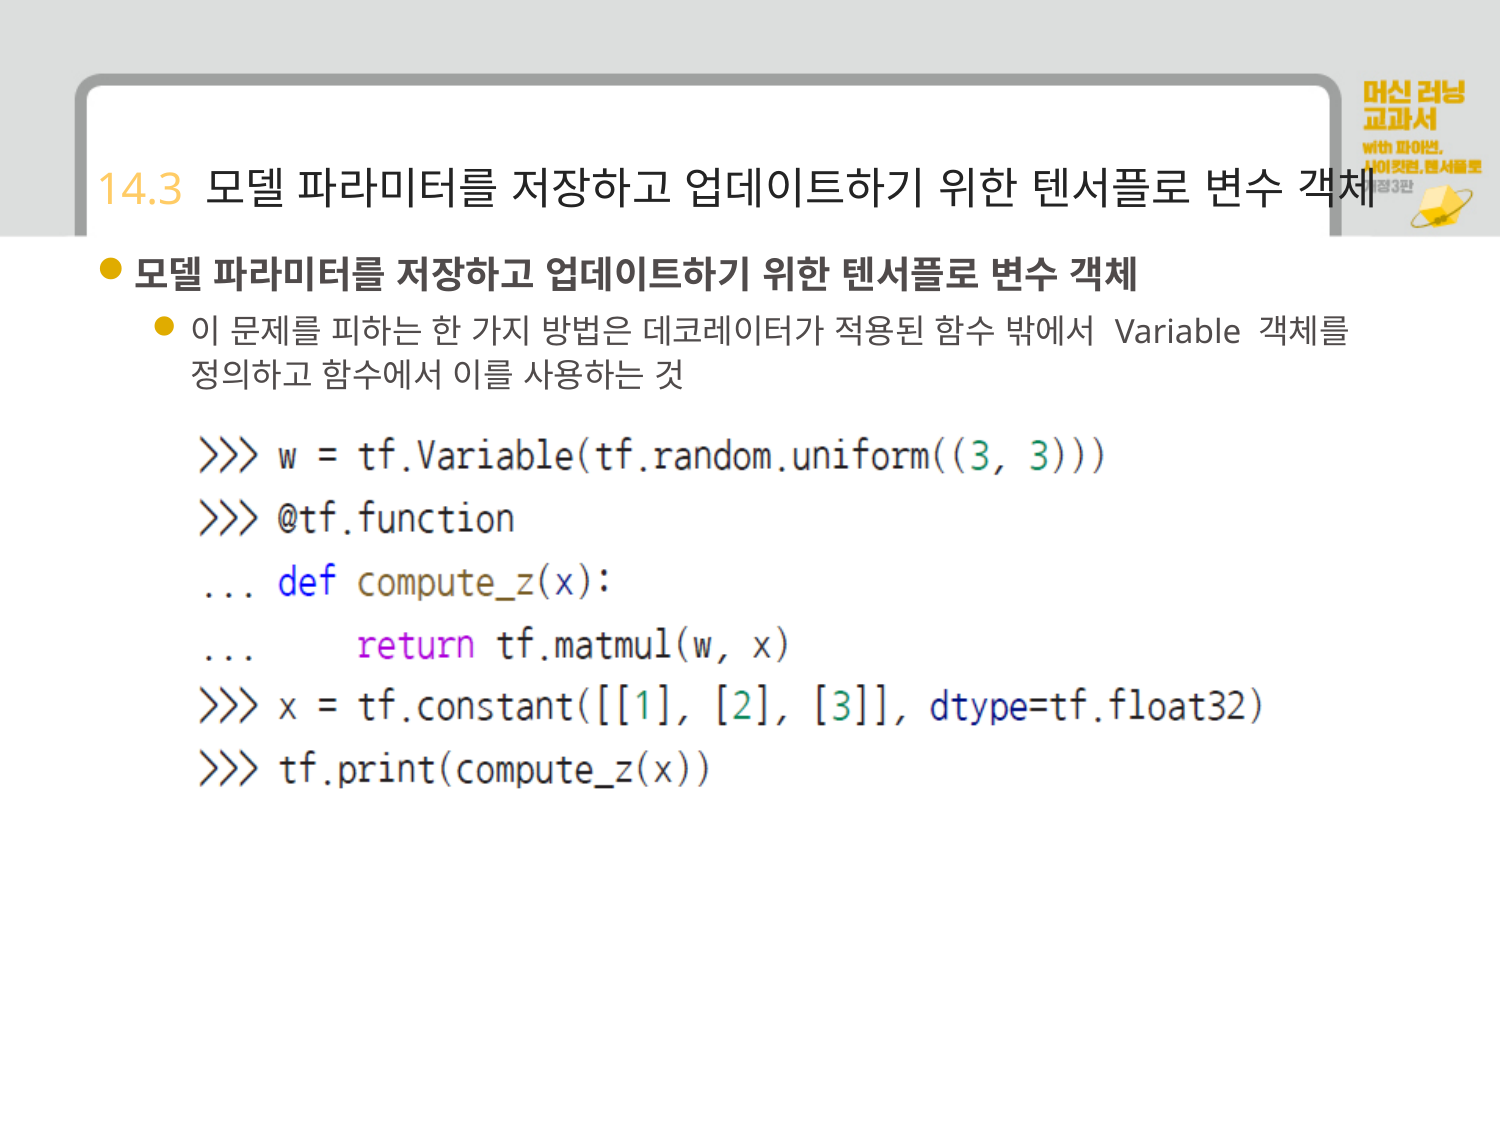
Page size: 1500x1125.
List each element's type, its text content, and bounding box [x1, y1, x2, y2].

title 14.3 모델 파라미터를 저장하고 업데이트하기 위한 텐서플로 변수 객체 [81, 90, 1412, 222]
list 모델 파라미터를 저장하고 업데이트하기 위한 텐서플로 변수 객체 이 문제를 피하는 한 가지 방법은 데코레이터가 적용된 함수 밖에서 Variable 객체를 정의하고 함수에서 이를 사용하는 것 [81, 239, 1412, 1054]
picture [0, 0, 1500, 1125]
